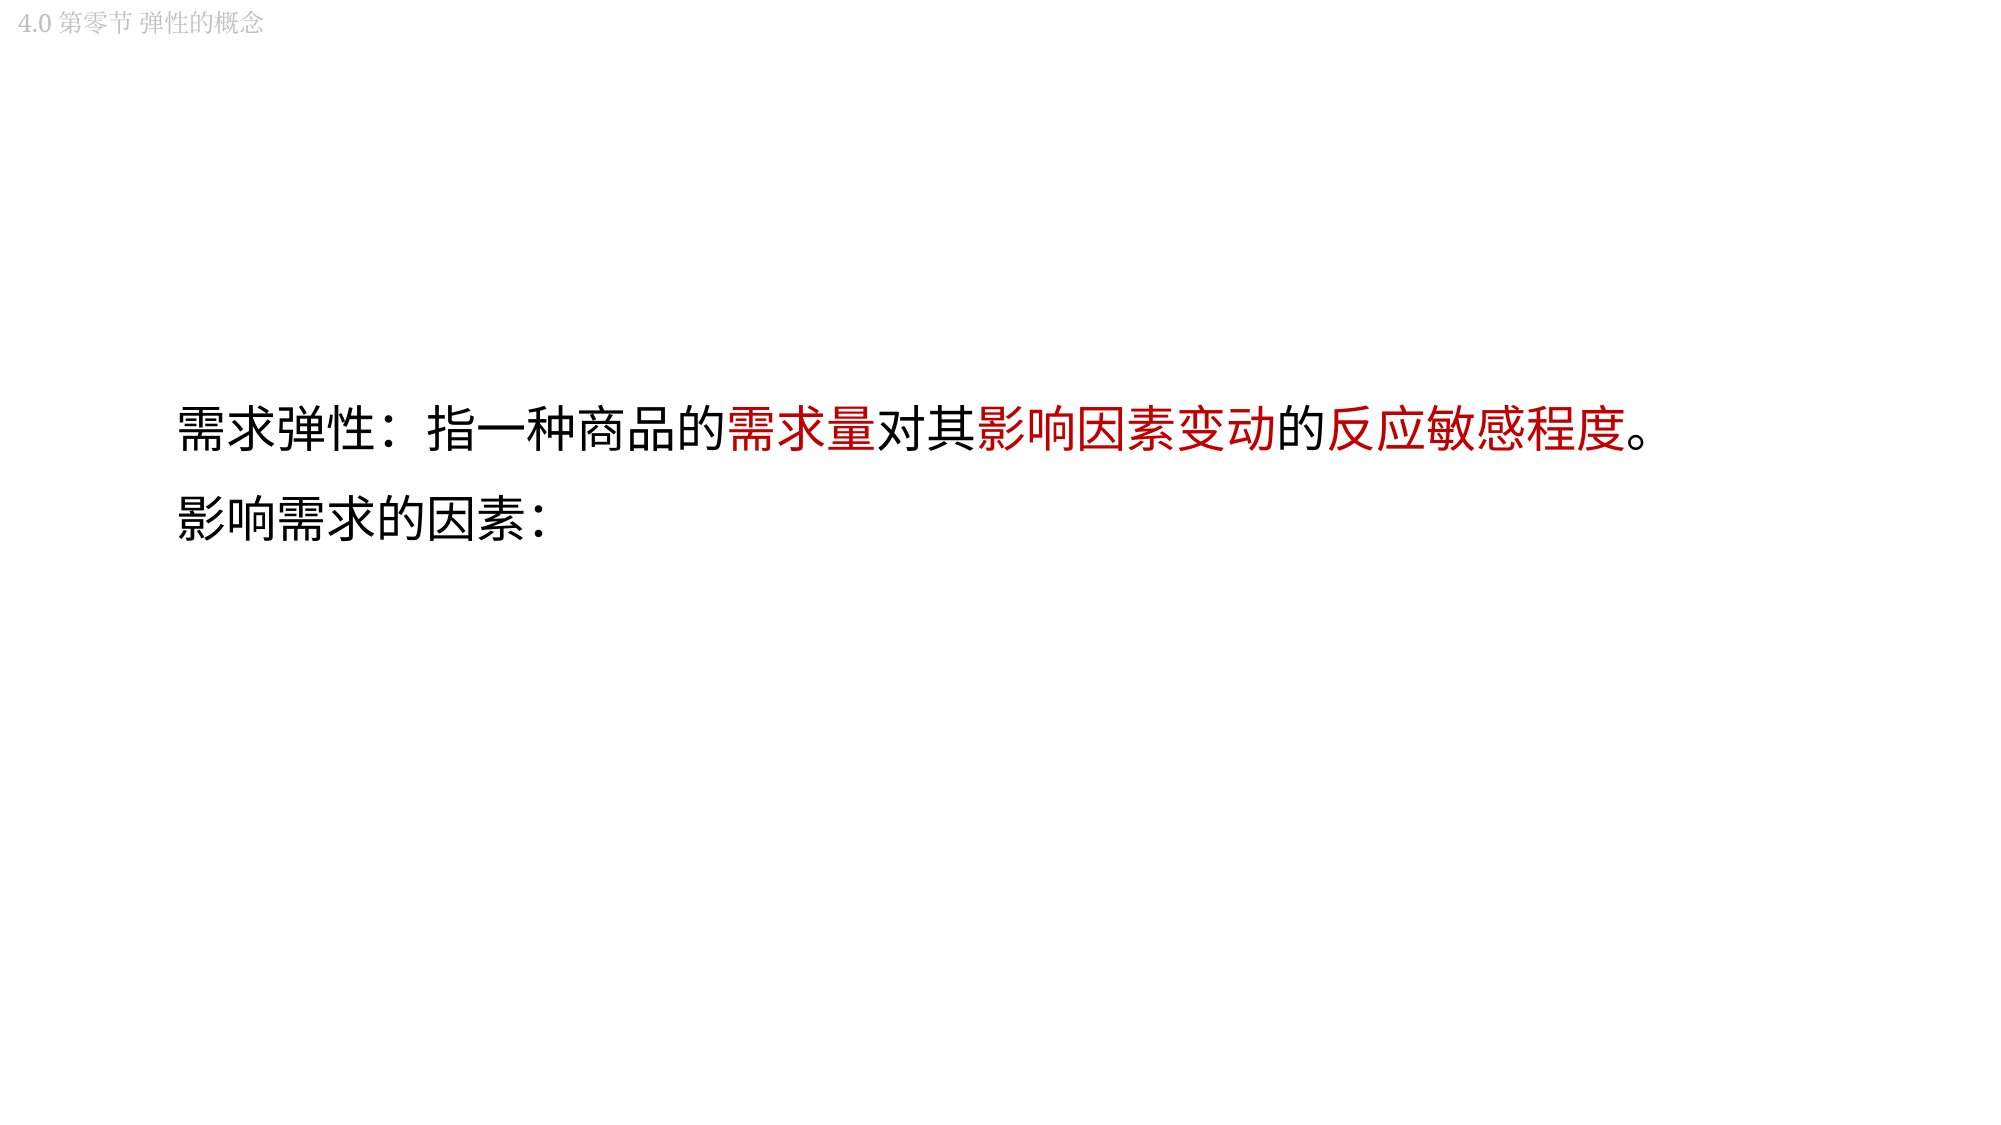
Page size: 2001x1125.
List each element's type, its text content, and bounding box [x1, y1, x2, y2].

text_box 需求弹性：指一种商品的需求量对其影响因素变动的反应敏感程度。 影响需求的因素： [118, 360, 1806, 555]
text_box 4.0第零节 弹性的概念 [3, 0, 280, 45]
